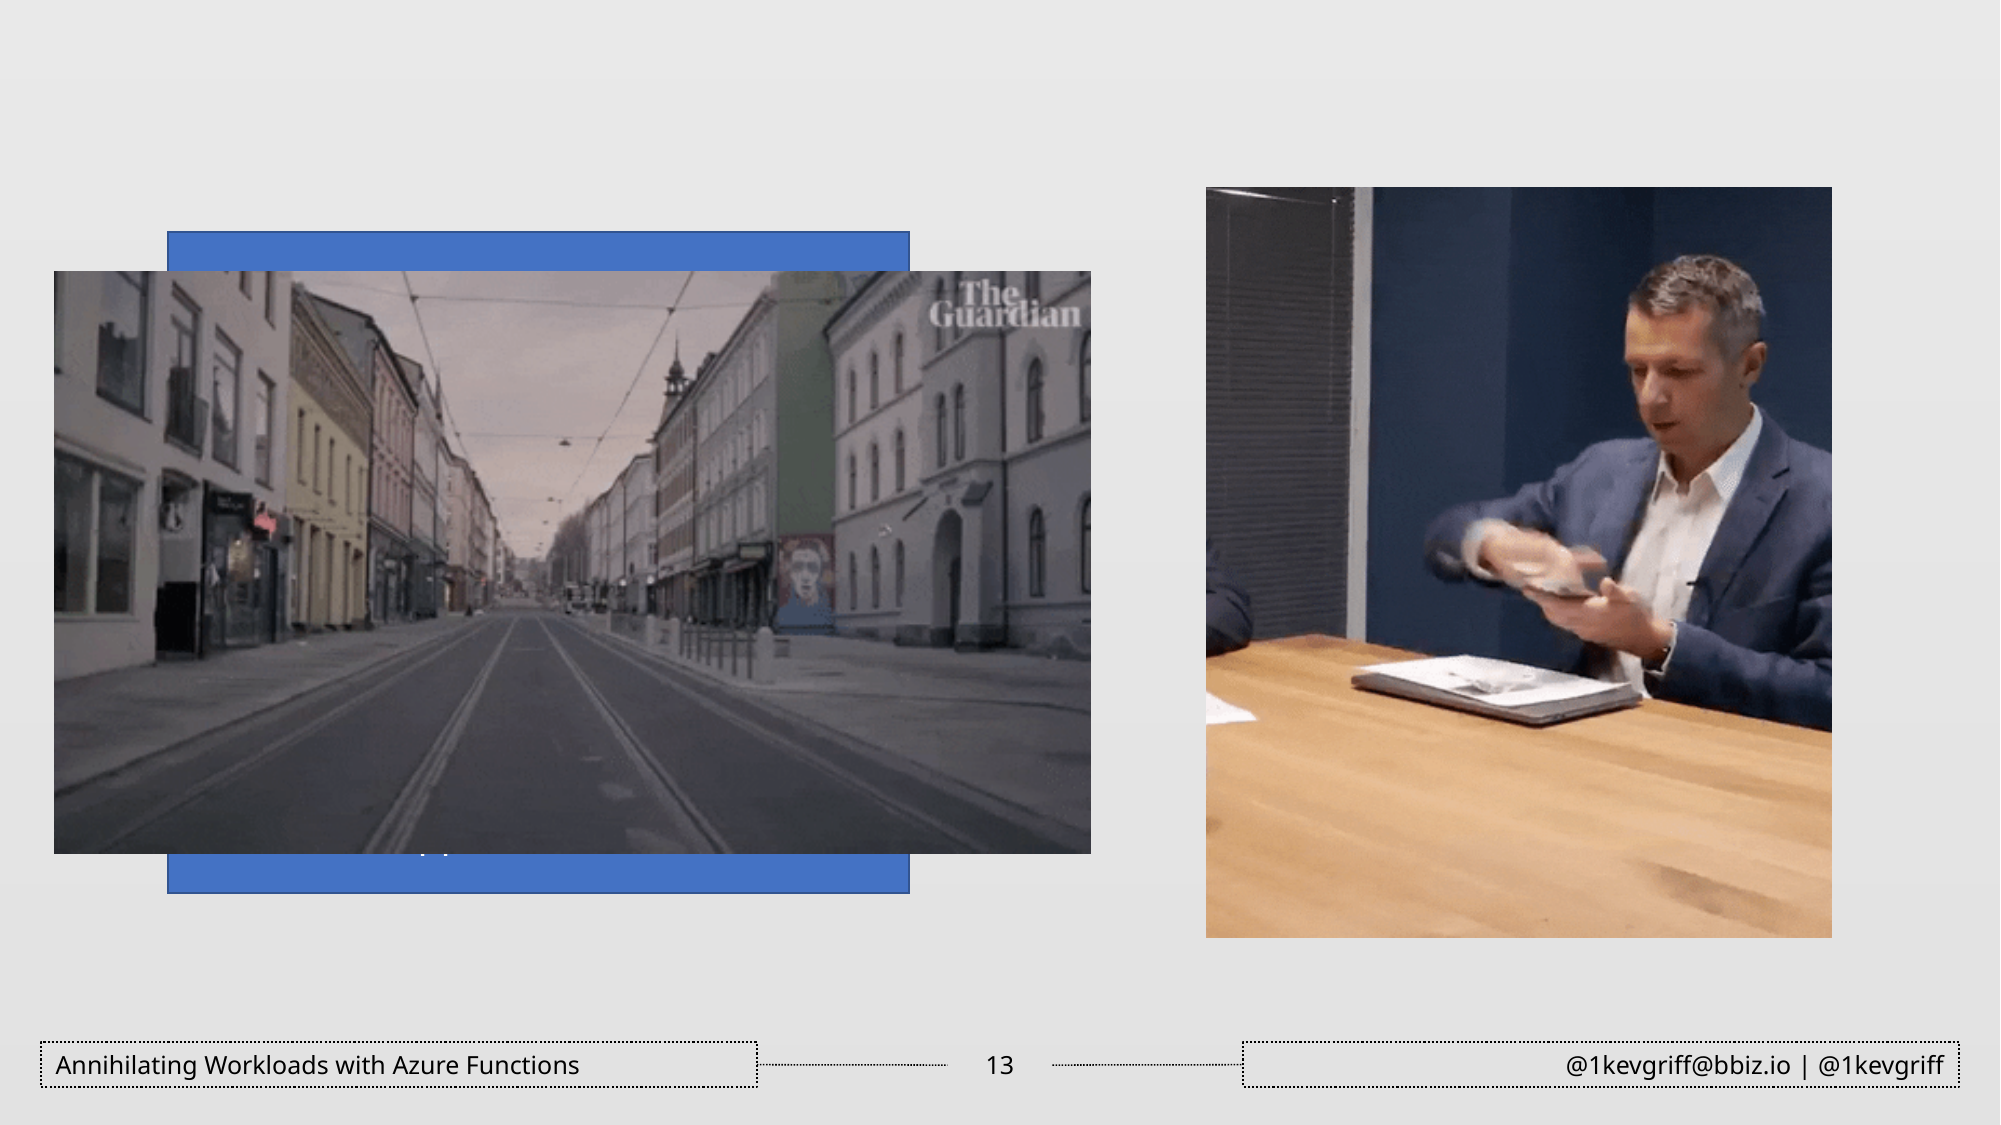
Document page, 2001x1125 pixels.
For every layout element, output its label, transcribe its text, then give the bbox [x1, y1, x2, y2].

picture [54, 270, 1091, 854]
text_box Application Host [167, 854, 910, 894]
text_box Application Host [167, 231, 910, 270]
picture [1206, 187, 1832, 938]
